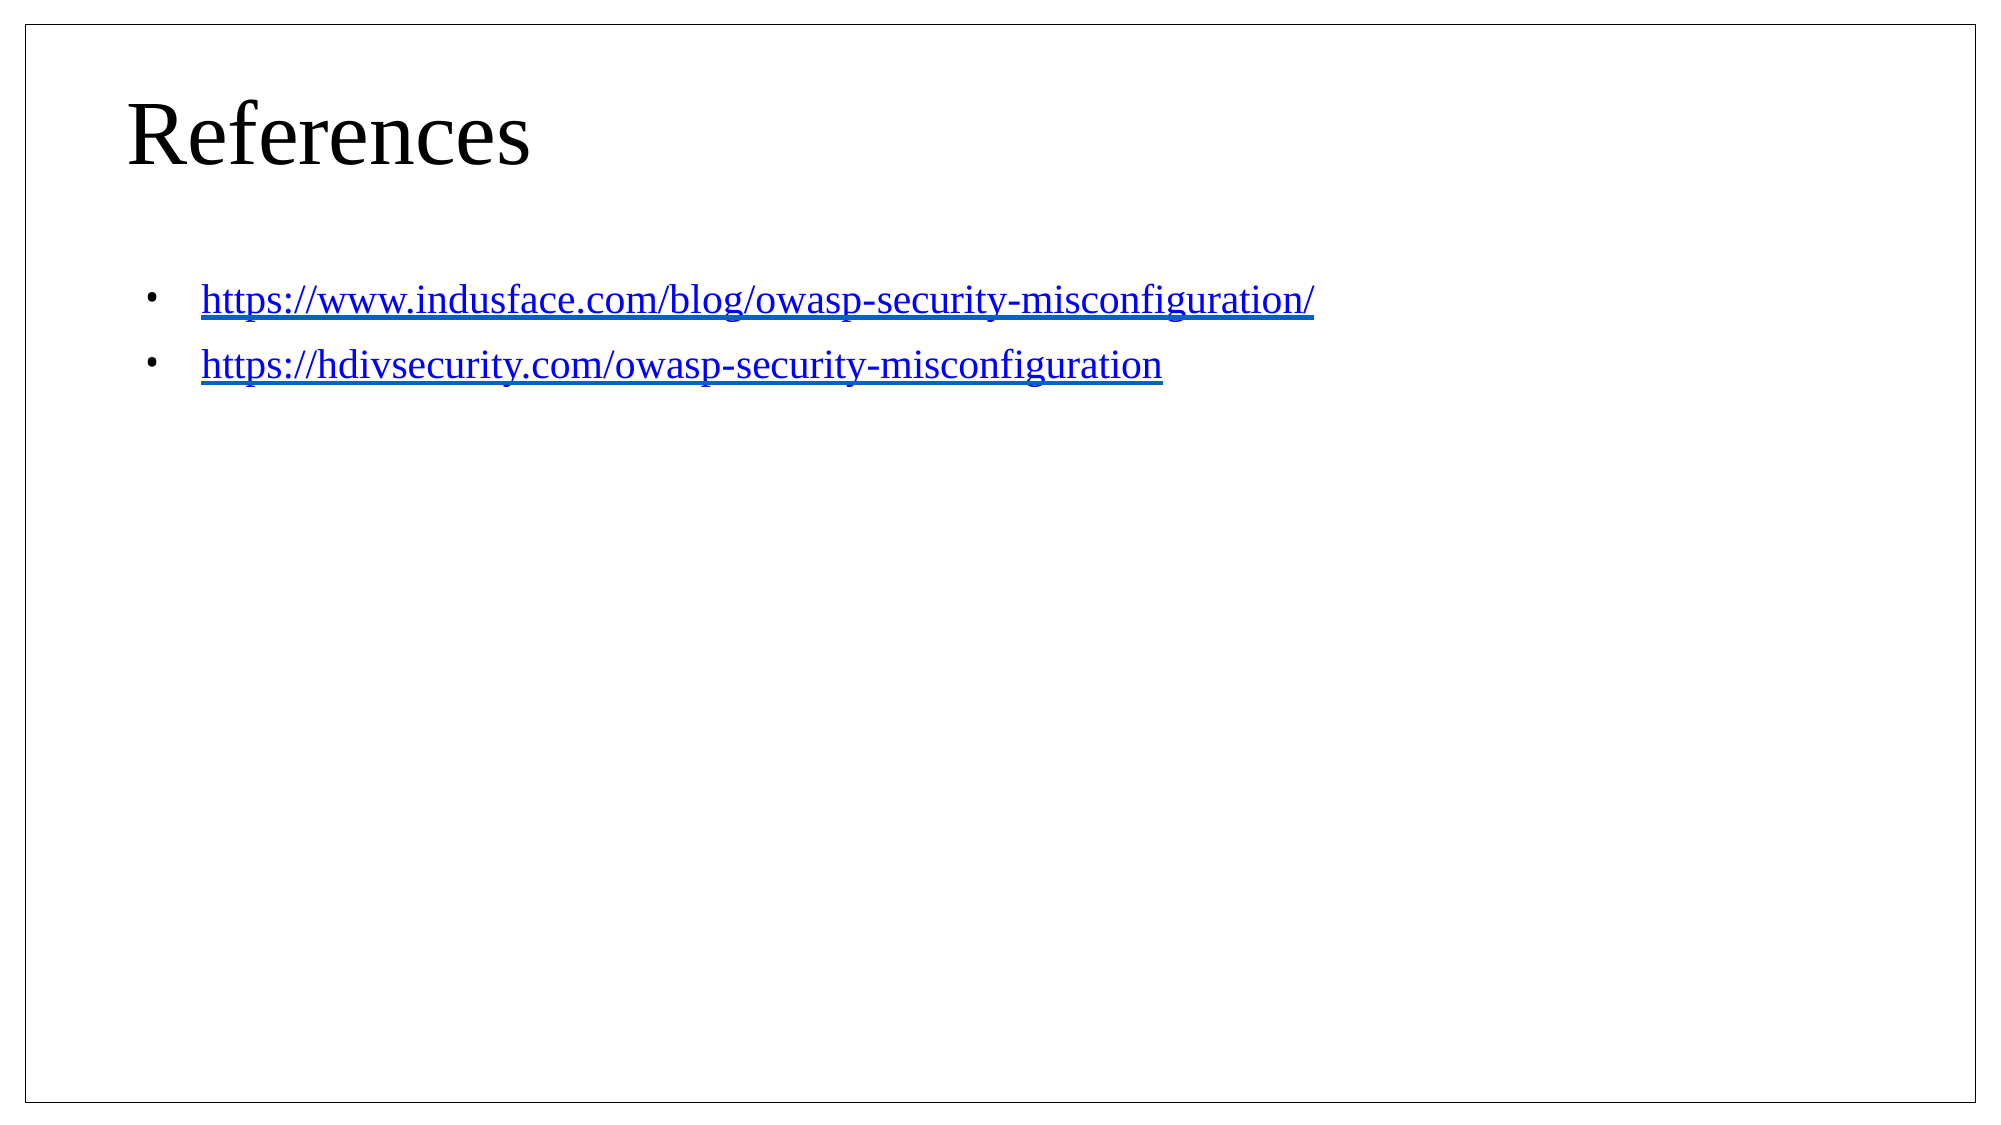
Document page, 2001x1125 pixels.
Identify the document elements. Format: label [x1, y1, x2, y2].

text_box [25, 24, 1976, 1103]
